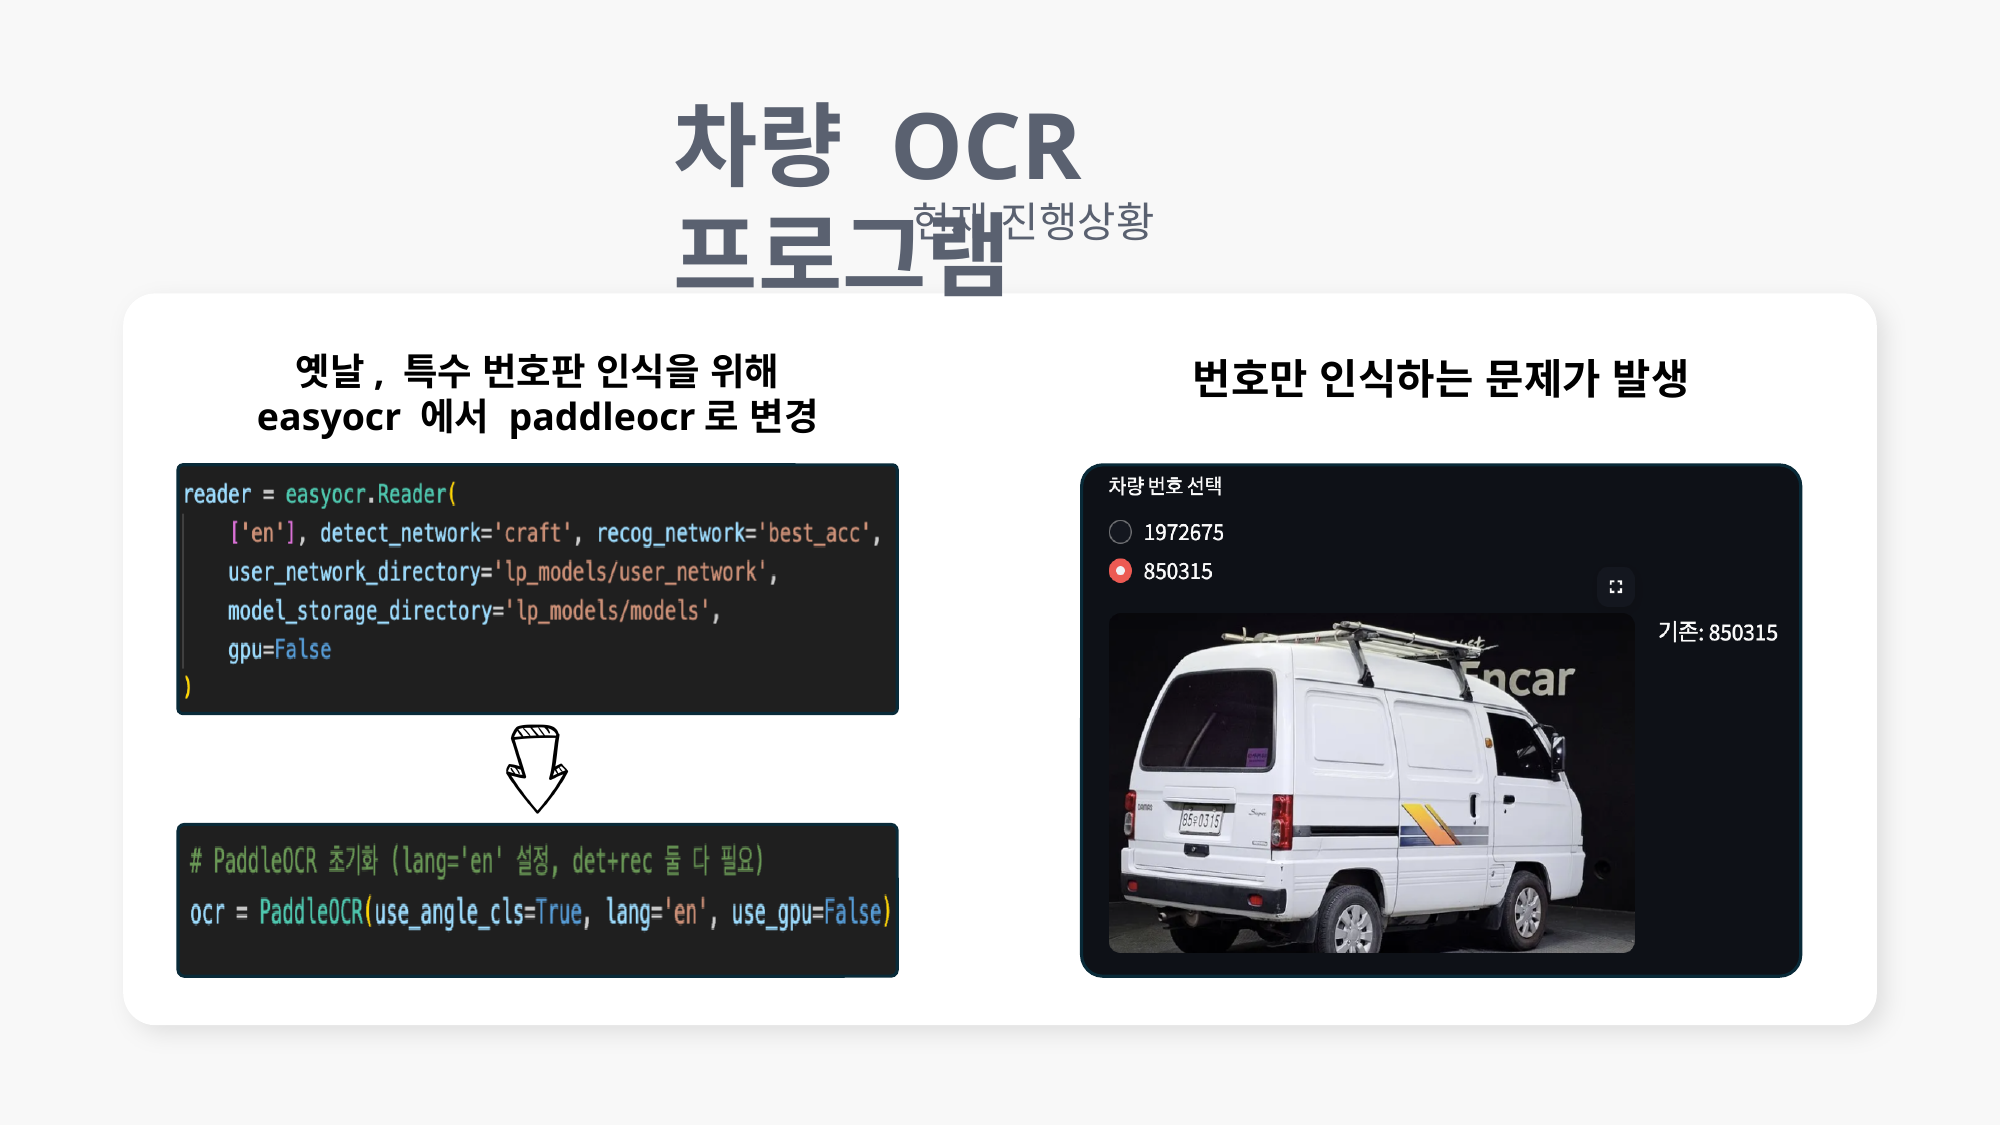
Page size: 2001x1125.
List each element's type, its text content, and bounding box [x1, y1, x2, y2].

text_box 차량 OCR 프로그램 [658, 80, 1342, 316]
text_box [176, 822, 899, 978]
text_box 현재 진행상황 [897, 188, 1207, 254]
text_box 번호만 인식하는 문제가 발생 [1133, 345, 1749, 411]
text_box [1079, 463, 1803, 978]
text_box 옛날, 특수 번호판 인식을 위해 easyocr 에서 paddleocr로 변경 [230, 340, 846, 446]
picture [471, 703, 603, 835]
text_box [121, 291, 1879, 1027]
text_box [176, 463, 899, 716]
